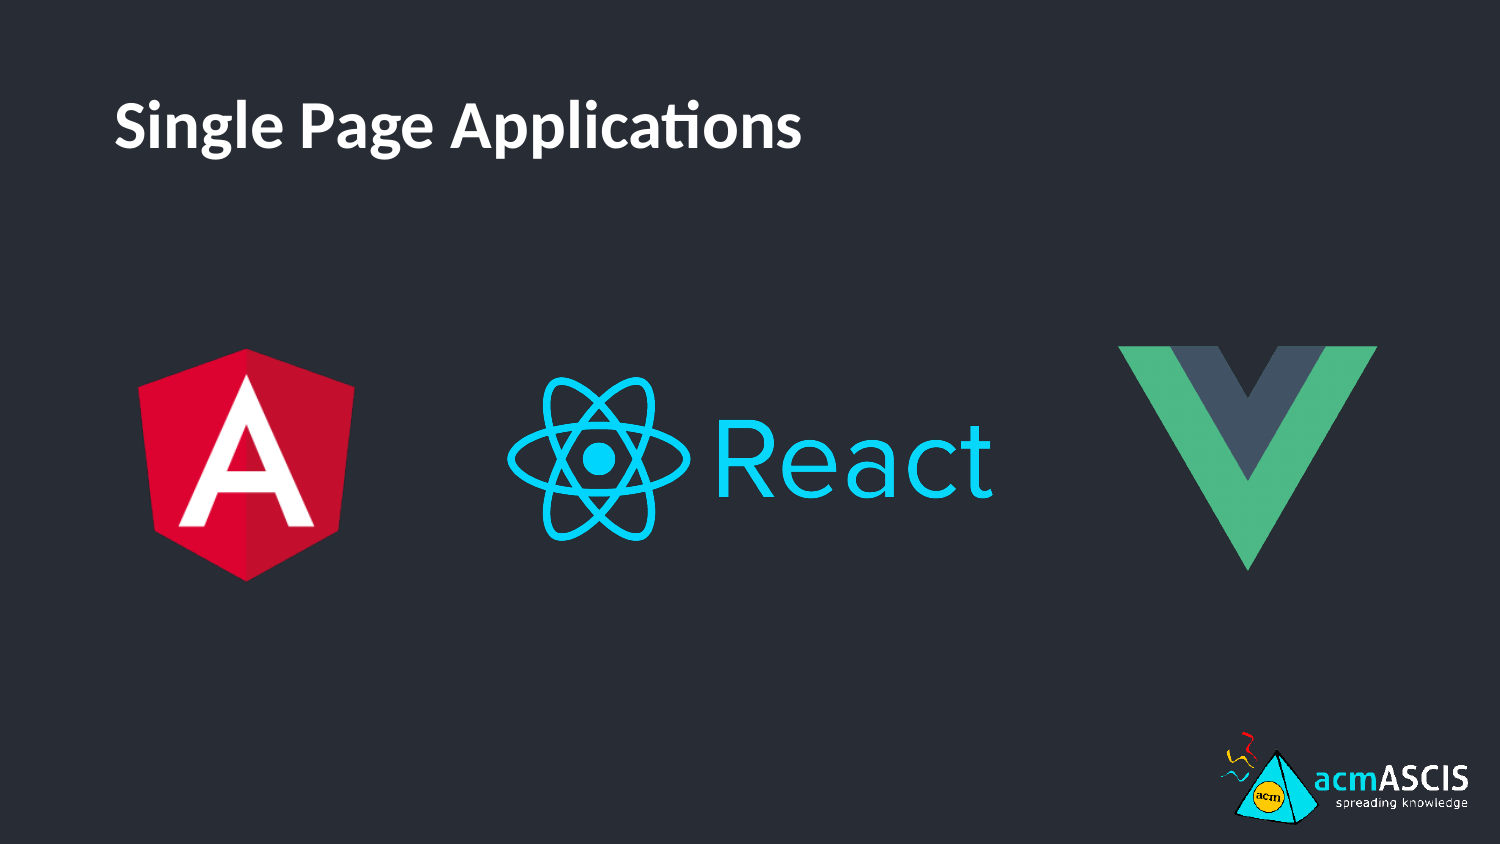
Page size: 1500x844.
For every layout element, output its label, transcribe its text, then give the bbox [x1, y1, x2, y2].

picture [1041, 260, 1439, 658]
picture [1221, 732, 1468, 825]
picture [507, 377, 993, 541]
picture [101, 313, 392, 605]
title Single Page Applications [103, 44, 1397, 208]
